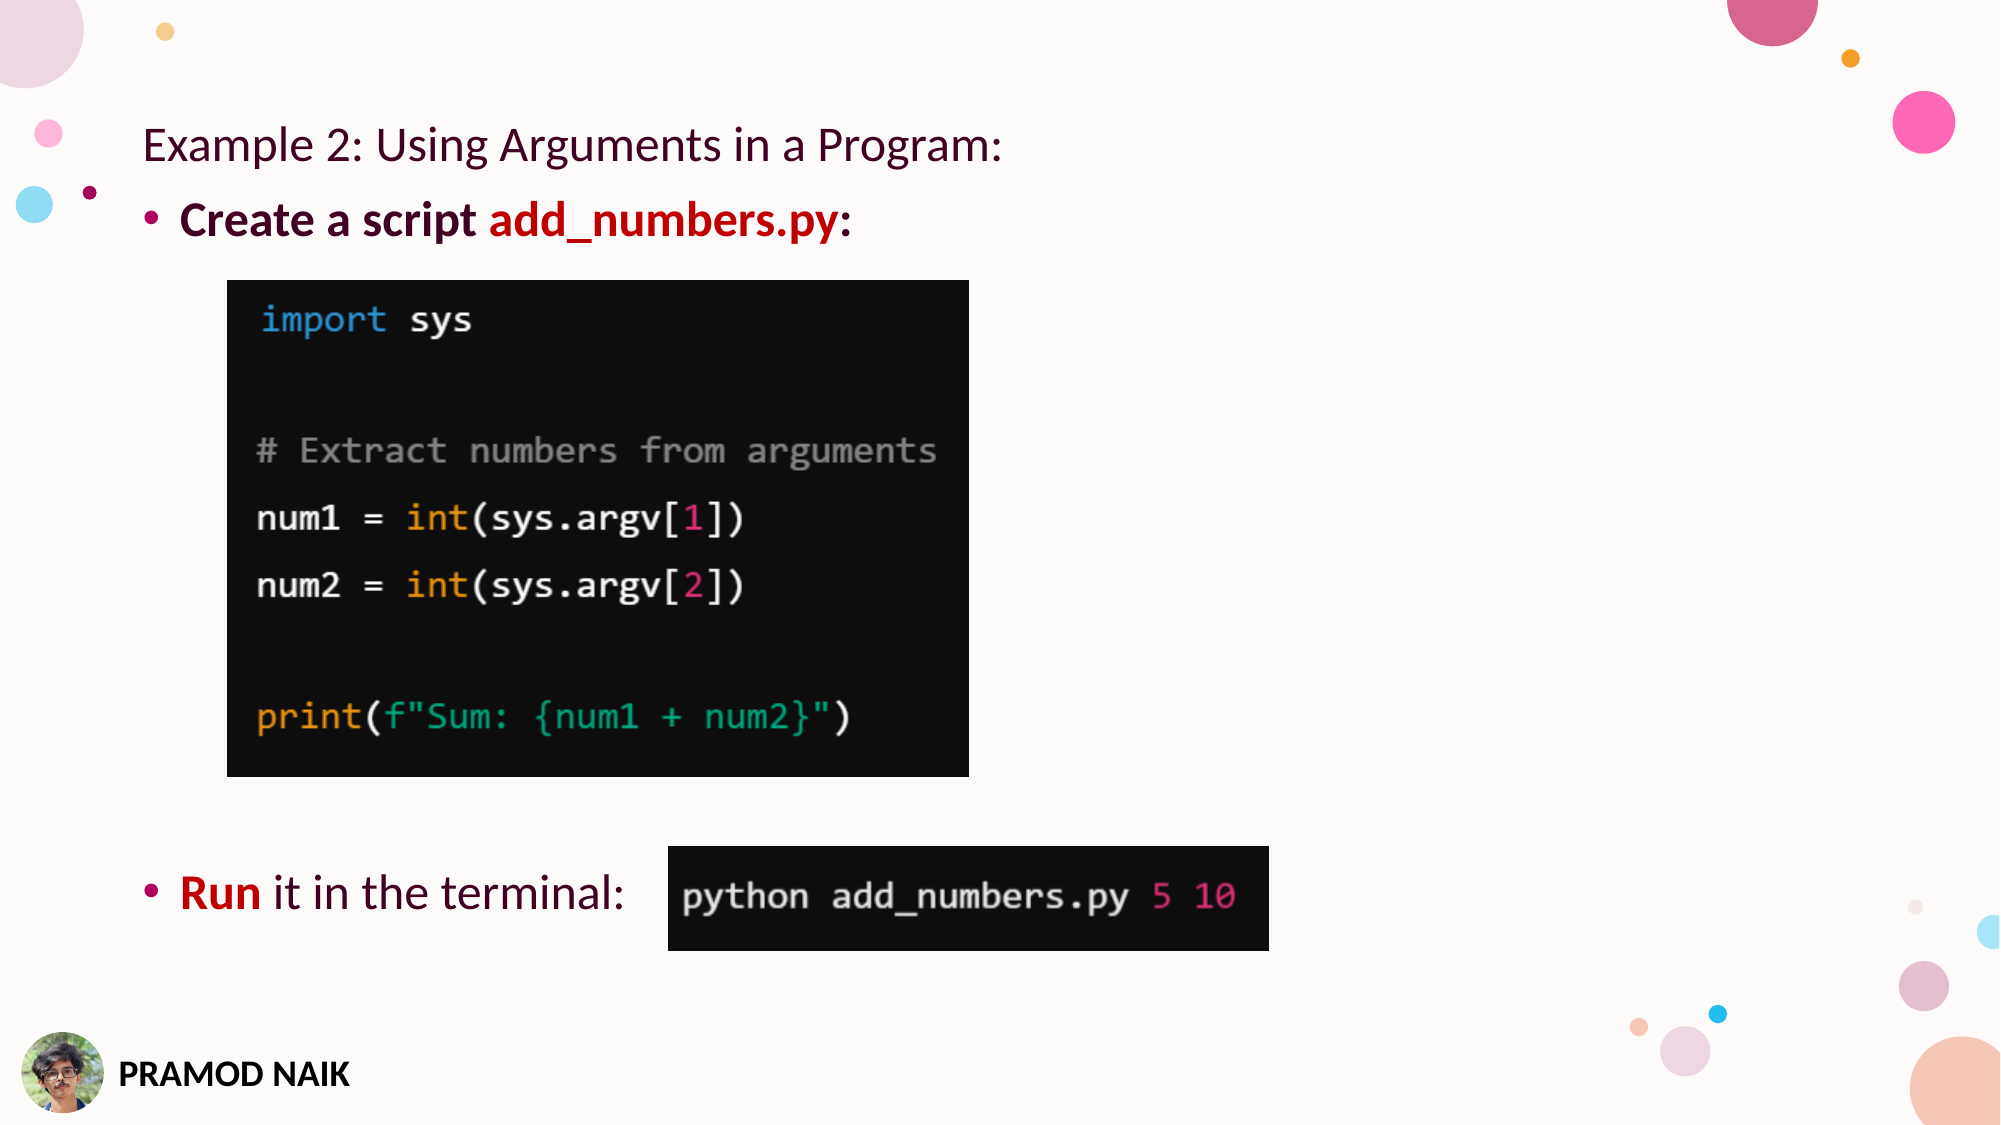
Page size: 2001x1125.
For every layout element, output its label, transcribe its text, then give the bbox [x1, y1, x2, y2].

list Example 2: Using Arguments in a Program: Create a script add_numbers.py: Run it in the terminal: [127, 110, 1877, 1014]
picture [227, 280, 969, 777]
picture [668, 846, 1269, 951]
picture [21, 1031, 104, 1114]
